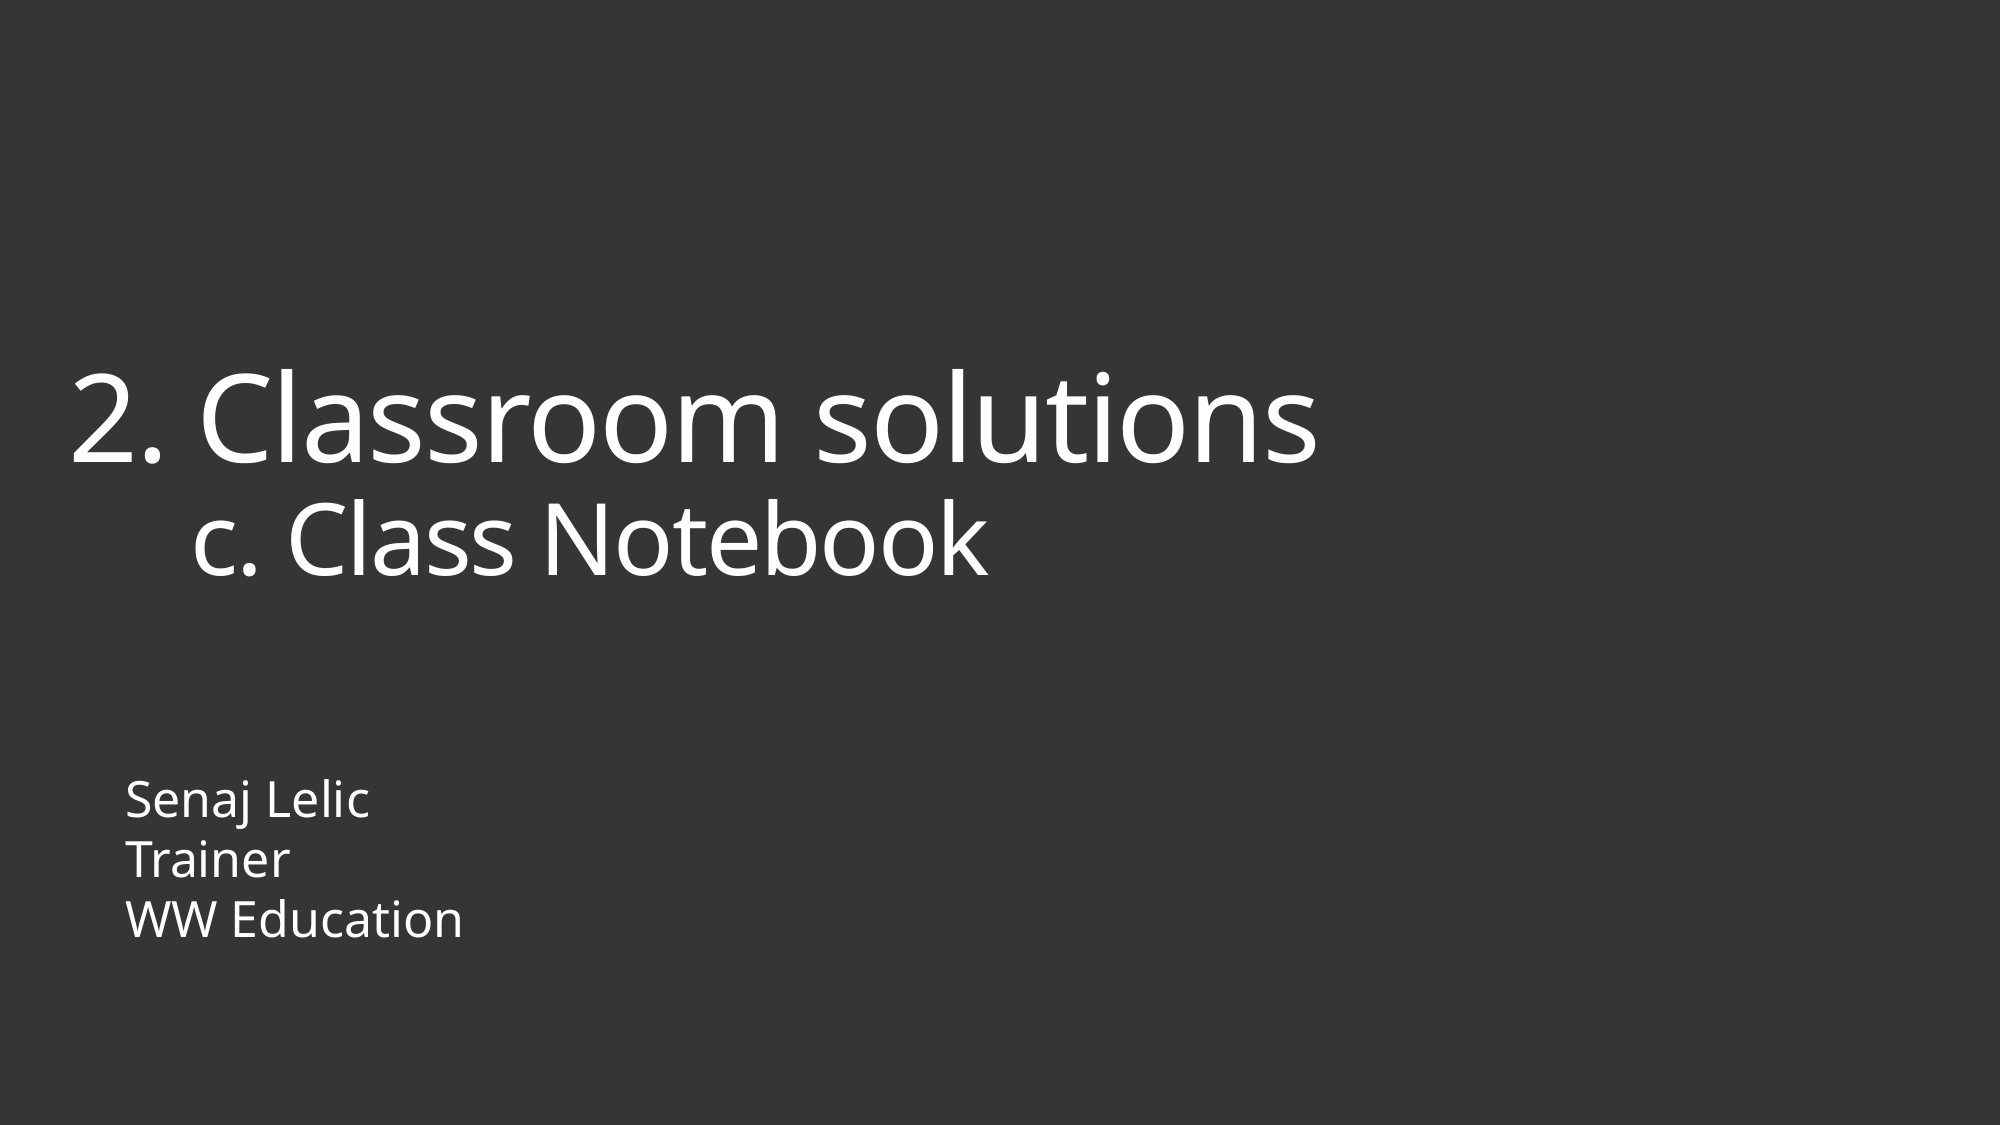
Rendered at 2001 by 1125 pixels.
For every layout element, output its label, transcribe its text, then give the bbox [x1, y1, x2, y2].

title 2. Classroom solutions c. Class Notebook [44, 341, 1956, 615]
text_box Senaj Lelic Trainer WW Education [110, 760, 820, 956]
